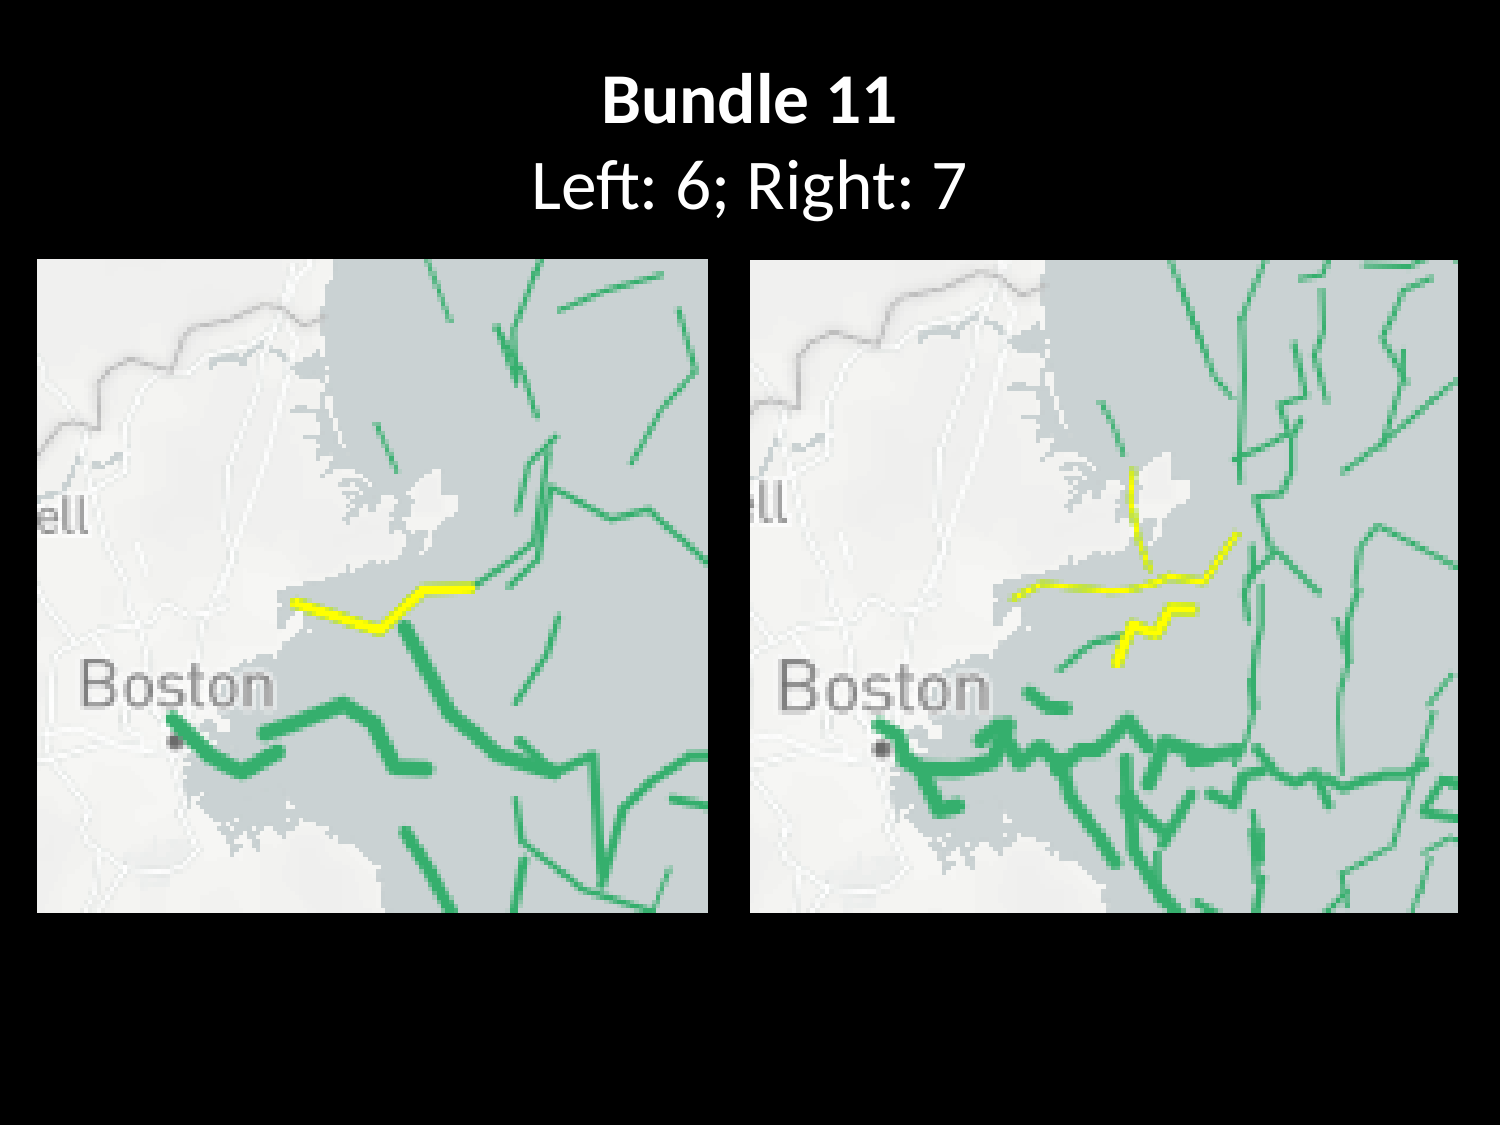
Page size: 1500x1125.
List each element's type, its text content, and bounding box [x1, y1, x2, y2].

text_box Bundle 11 Left: 6; Right: 7 [74, 45, 1425, 233]
picture [37, 259, 709, 913]
picture [749, 260, 1458, 913]
